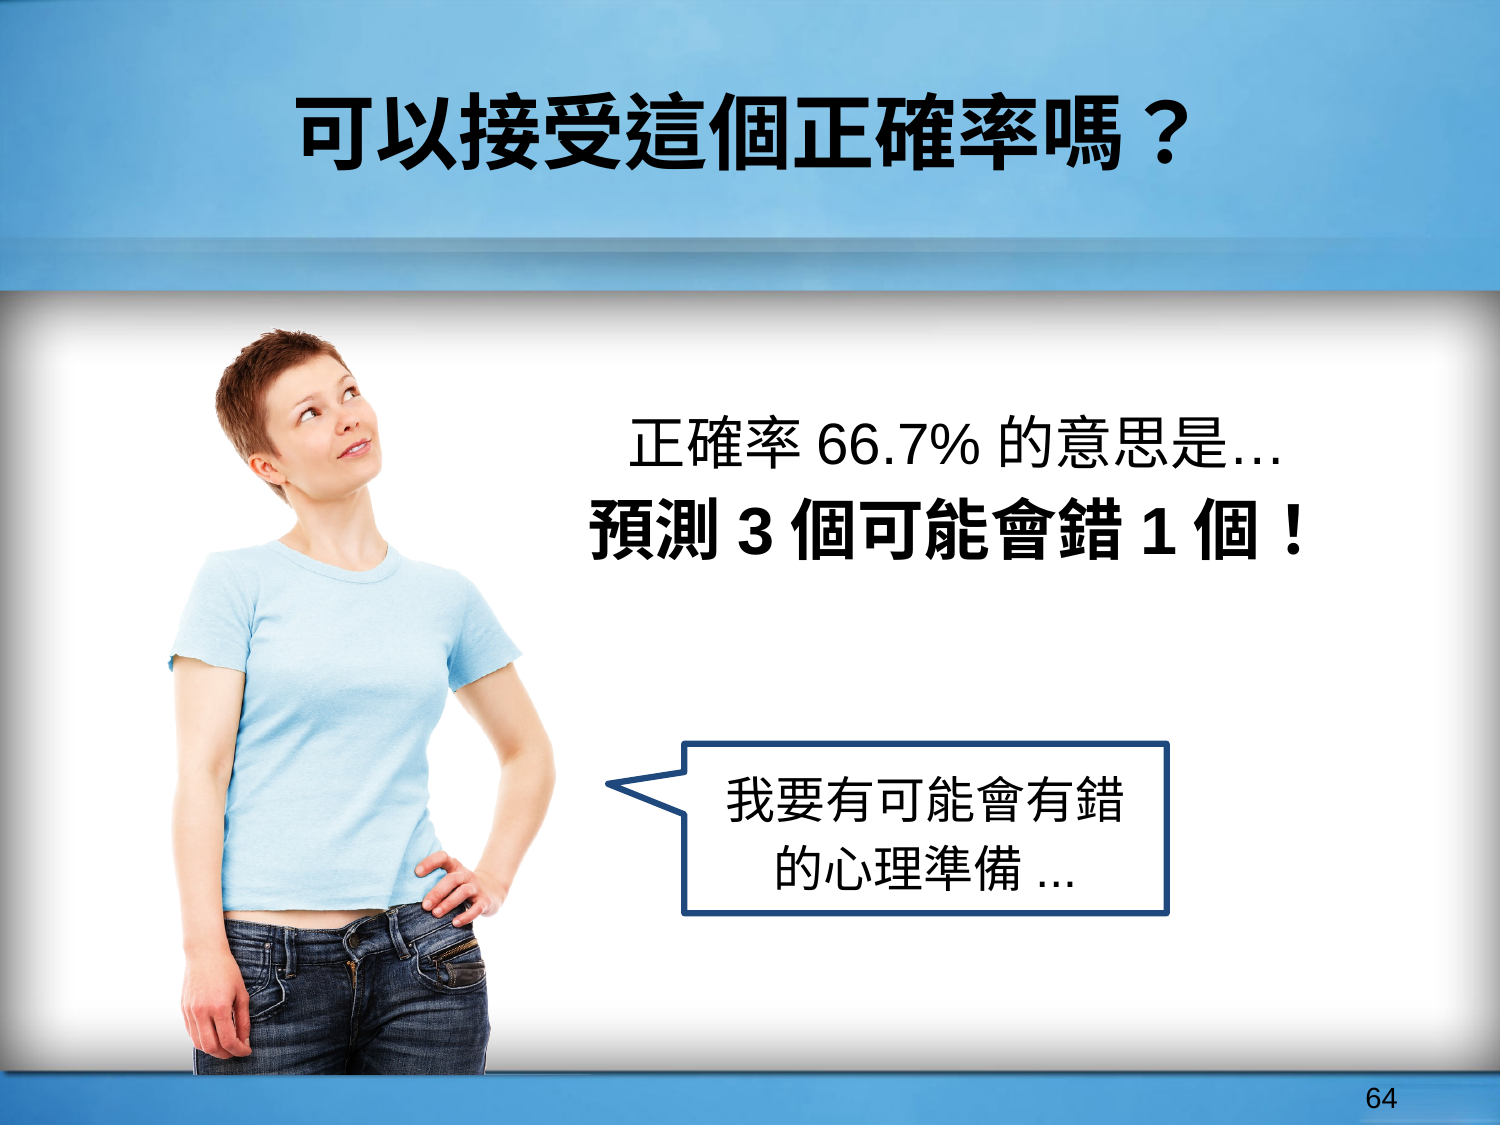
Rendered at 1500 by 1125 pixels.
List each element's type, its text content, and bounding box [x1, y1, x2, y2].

text_box 正確率66.7%的意思是… 預測3個可能會錯1個！ [595, 389, 1397, 575]
title 可以接受這個正確率嗎？ [78, 27, 1422, 232]
slide_number ‹#› [1350, 1074, 1488, 1118]
text_box 我要有可能會有錯 的心理準備... [608, 743, 1167, 914]
picture [0, 0, 1500, 1125]
